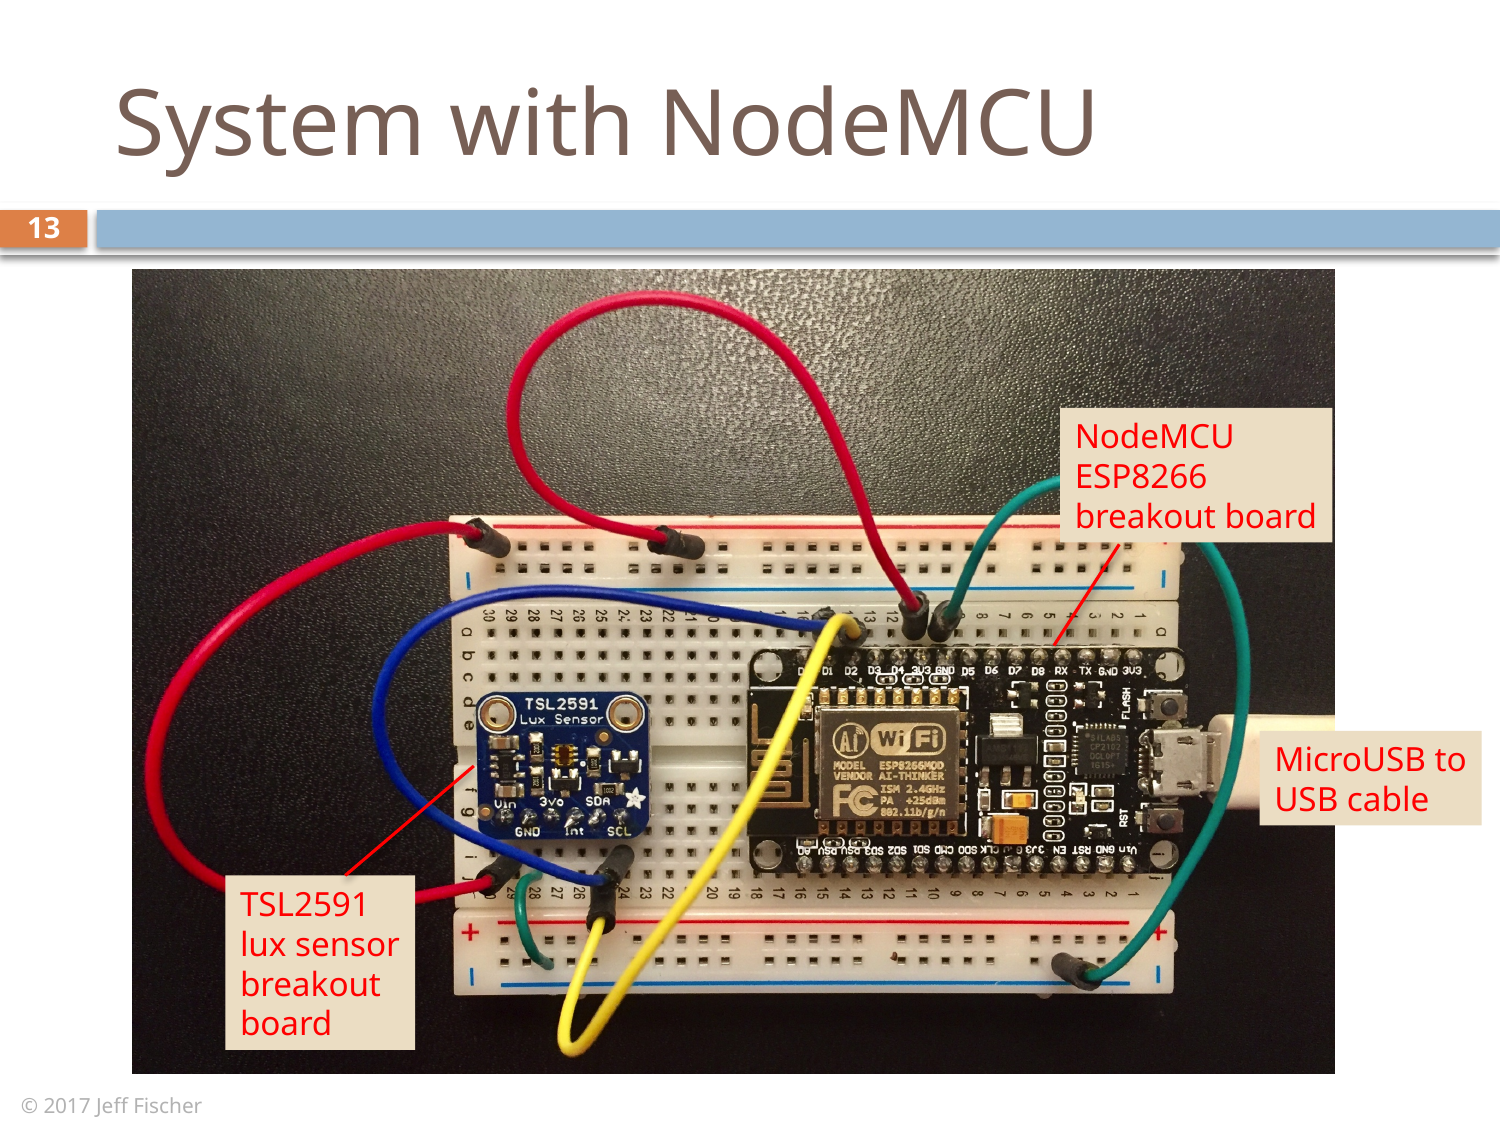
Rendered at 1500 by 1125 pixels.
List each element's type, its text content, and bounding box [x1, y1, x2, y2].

slide_number 13 [0, 208, 88, 249]
footer © 2017 Jeff Fischer [5, 1084, 677, 1125]
title System with NodeMCU [99, 37, 1438, 200]
text_box MicroUSB to USB cable [1340, 730, 1482, 826]
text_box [344, 765, 475, 876]
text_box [1053, 543, 1120, 646]
picture [132, 268, 1335, 1075]
